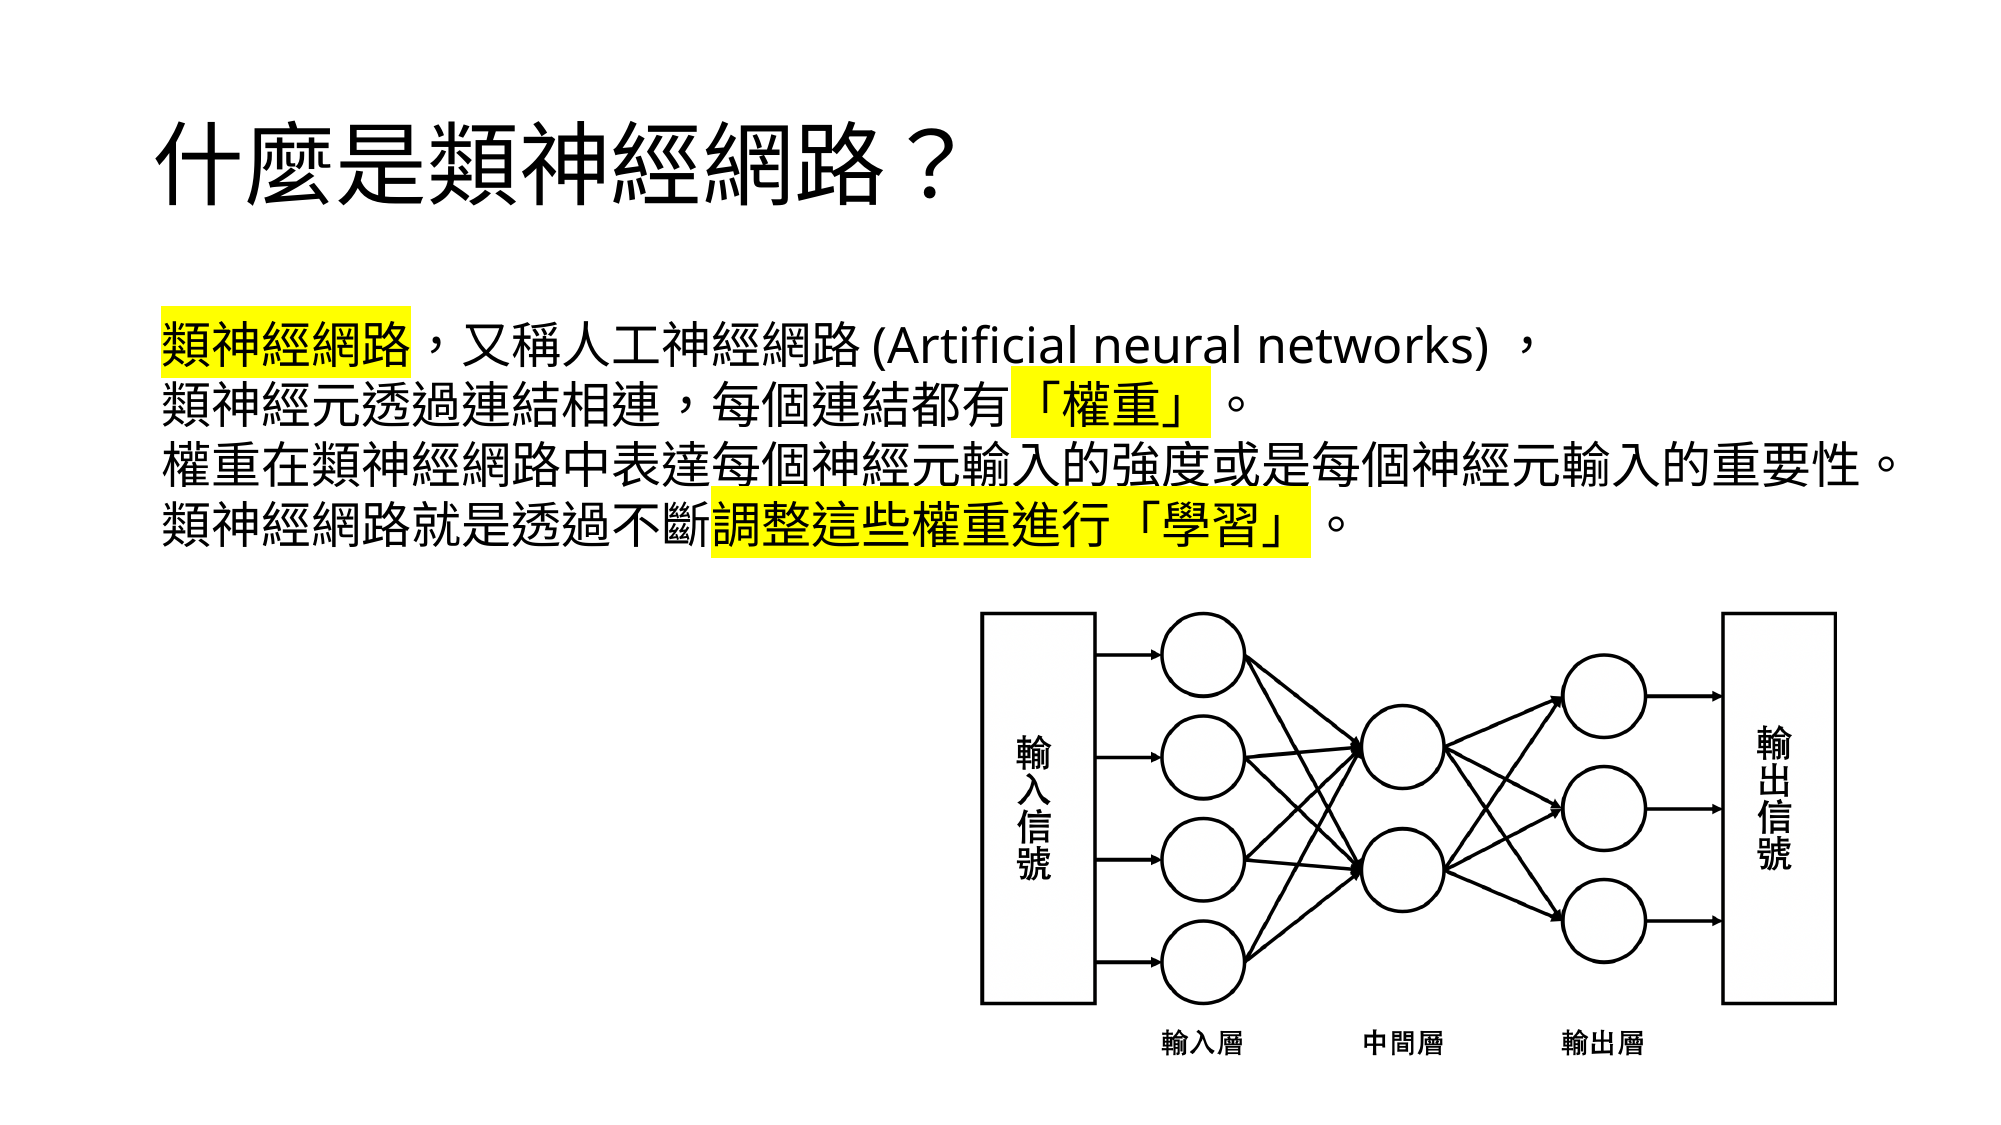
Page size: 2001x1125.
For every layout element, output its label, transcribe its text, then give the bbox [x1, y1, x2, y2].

text_box 類神經網路，又稱人工神經網路(Artificial neural networks)， 類神經元透過連結相連，每個連結都有「權重」。 權重在類神經網路中表達每個神經元輸入的強度或是每個神經元輸入的重要性。 類神經網路就是透過不斷調整這些權重進行「學習」。 [146, 306, 1926, 561]
title 什麼是類神經網路？ [137, 59, 1863, 278]
picture [966, 592, 1845, 1066]
